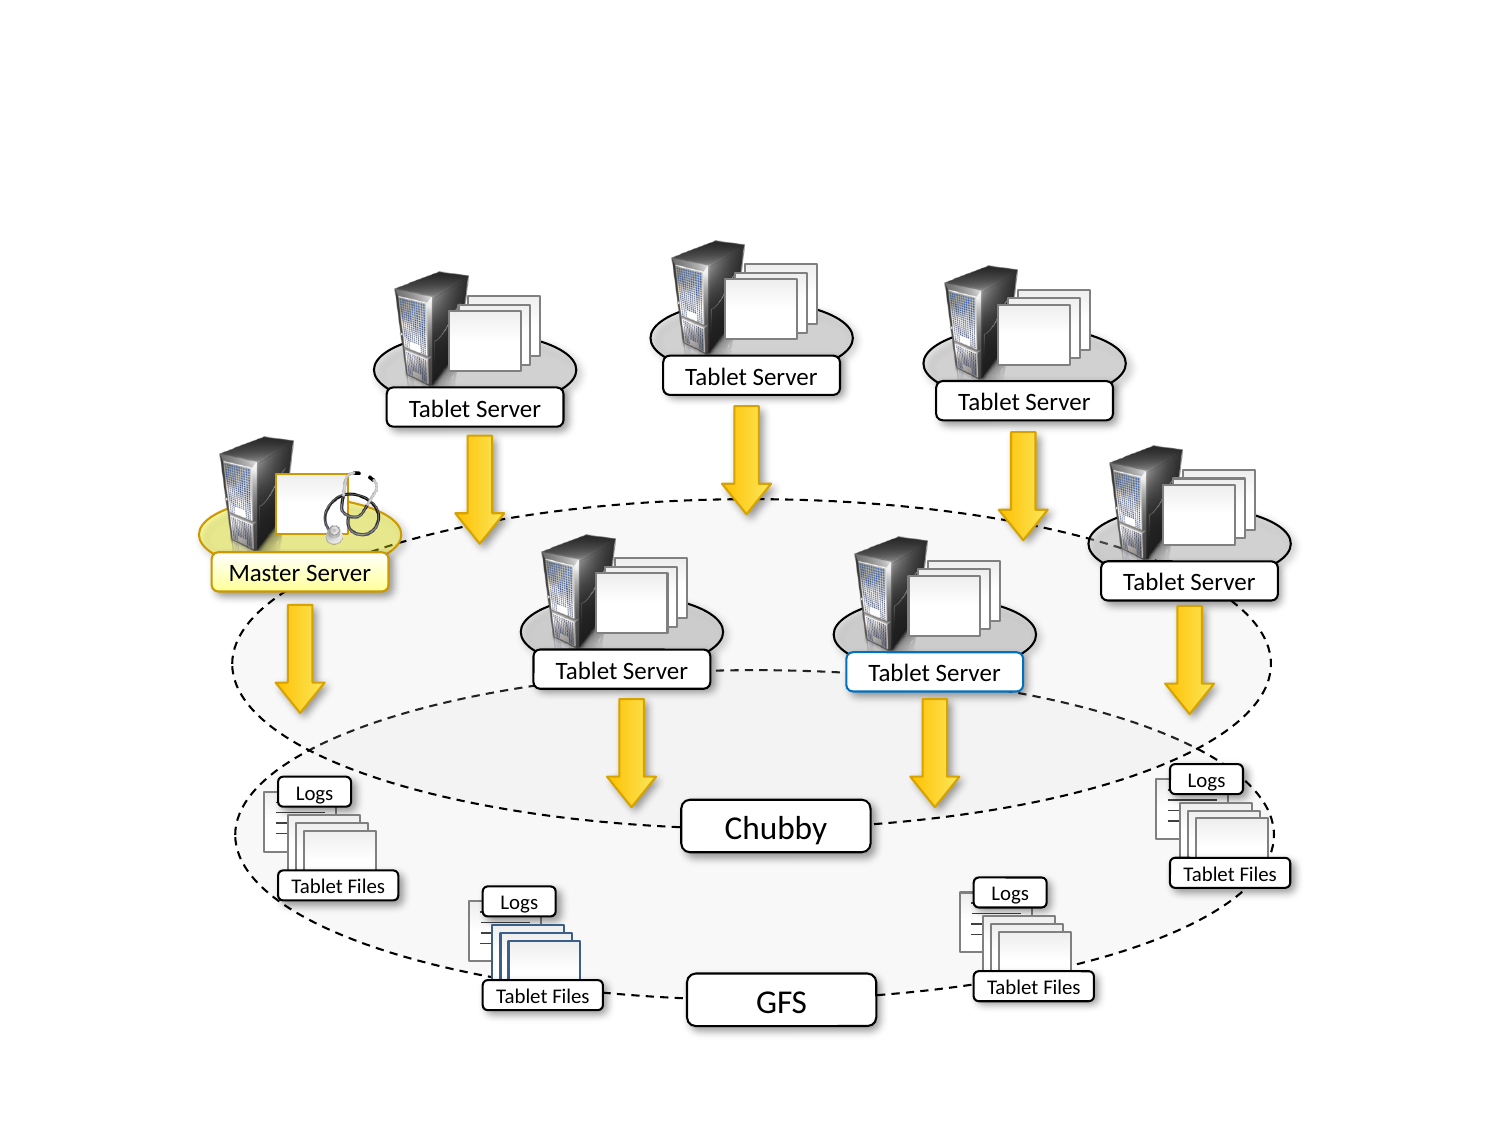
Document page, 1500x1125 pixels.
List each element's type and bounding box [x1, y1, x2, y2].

text_box [143, 205, 1337, 1055]
